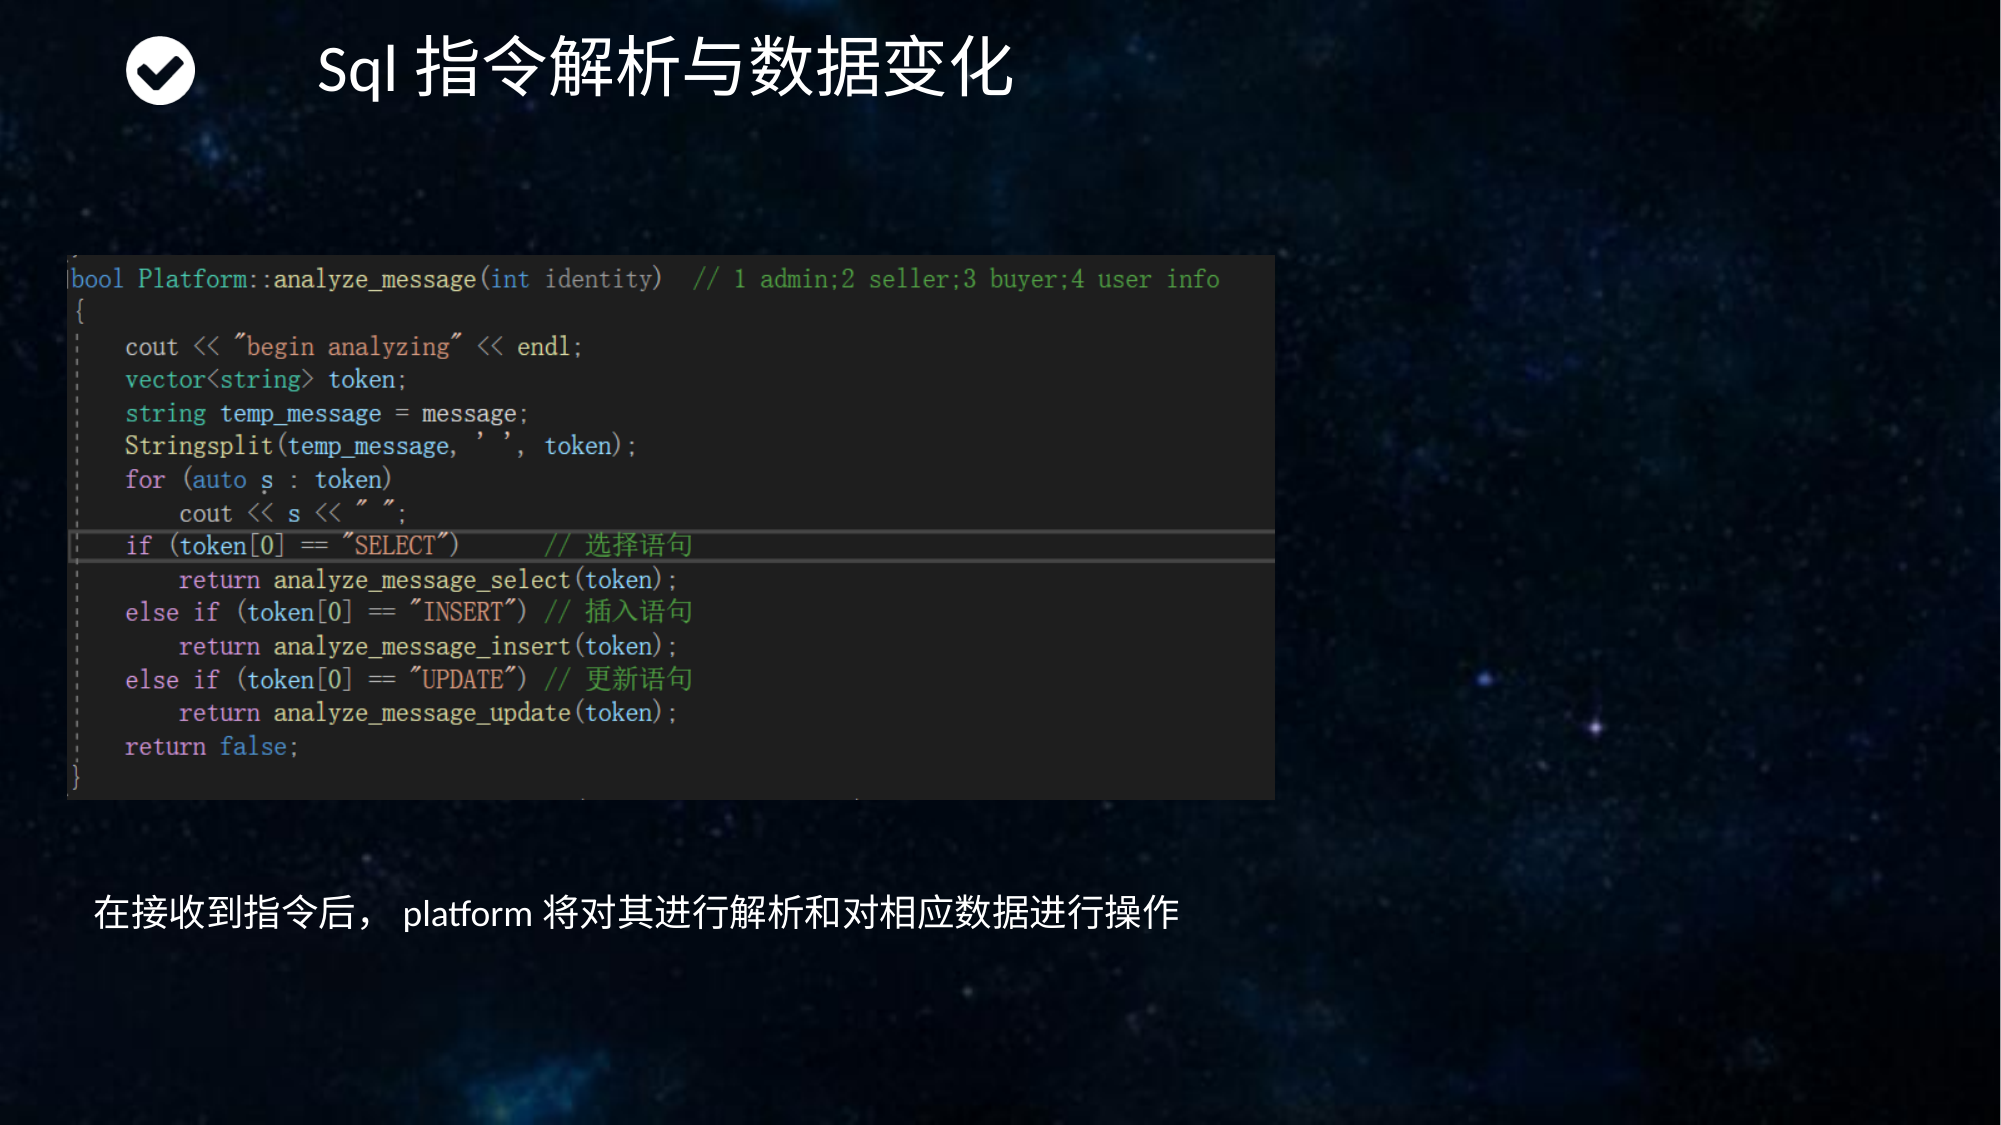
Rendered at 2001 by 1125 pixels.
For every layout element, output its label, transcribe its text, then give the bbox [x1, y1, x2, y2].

picture [0, 0, 2001, 1125]
text_box Sql指令解析与数据变化 [303, 17, 1225, 112]
title [0, 101, 1638, 343]
text_box 在接收到指令后，platform将对其进行解析和对相应数据进行操作 [78, 881, 1426, 987]
